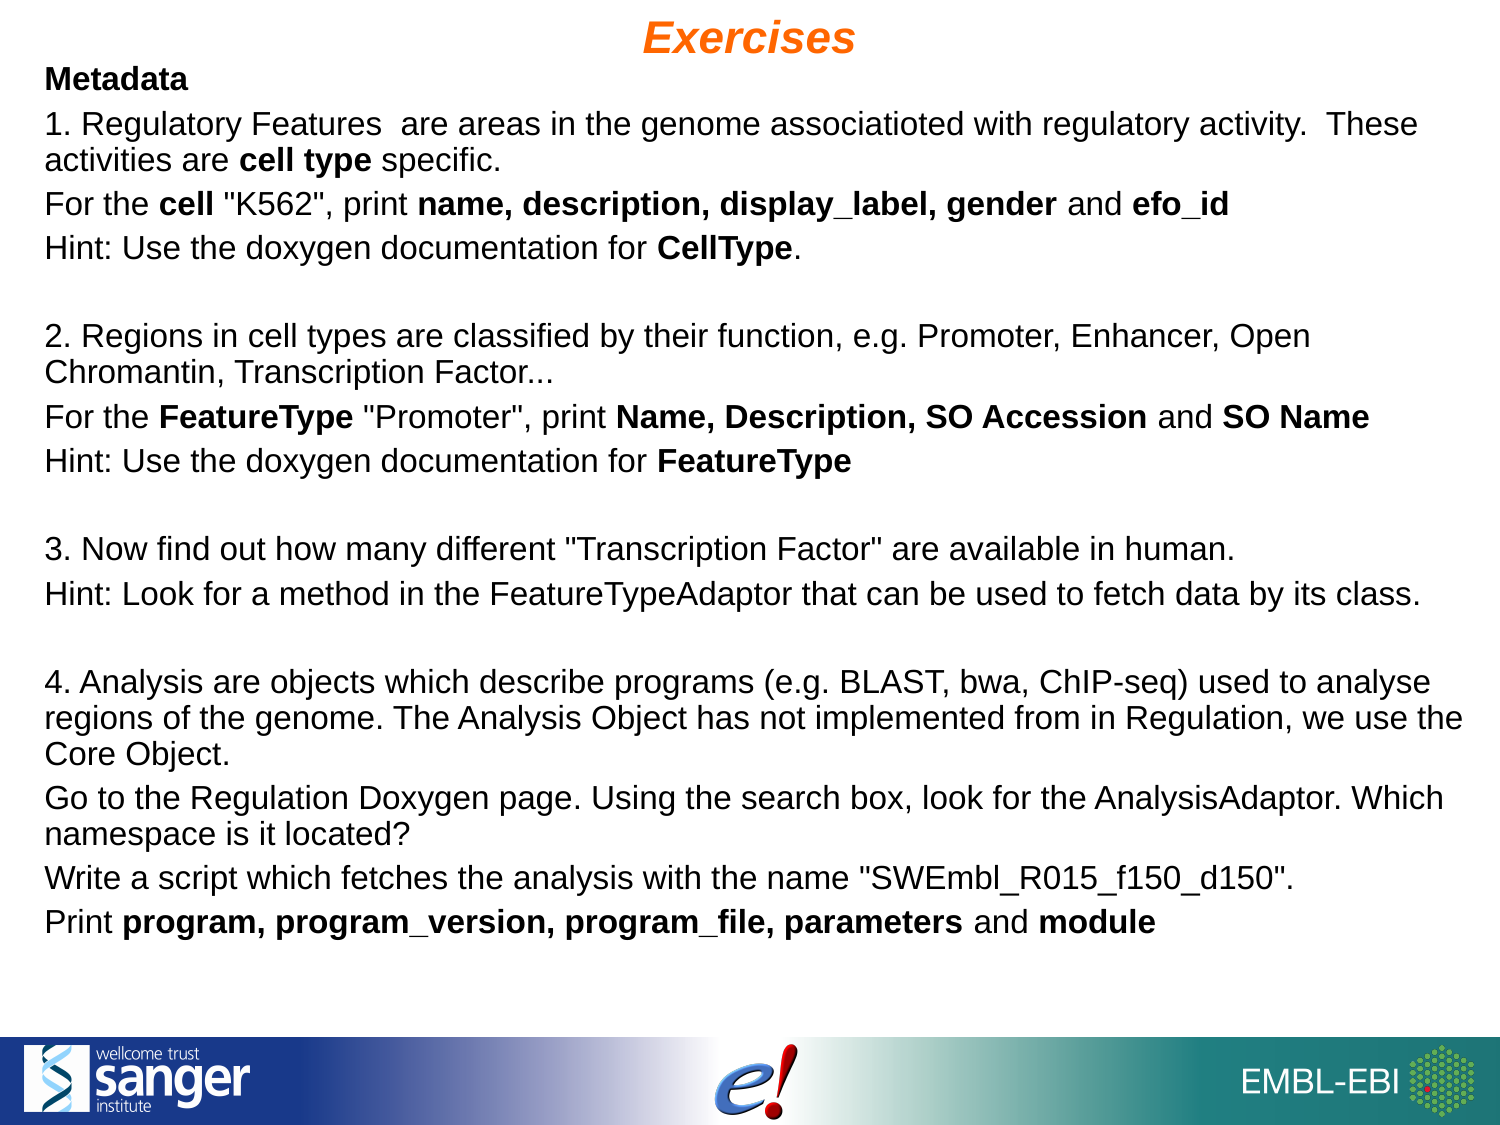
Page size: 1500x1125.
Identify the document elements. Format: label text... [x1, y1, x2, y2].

text_box Metadata 1. Regulatory Features are areas in the genome associatioted with regulatory activity. These activities are cell type specific. For the cell "K562", print name, description, display_label, gender and efo_id Hint: Use the doxygen documentation for CellType. 2. Regions in cell types are classified by their function, e.g. Promoter, Enhancer, Open Chromantin, Transcription Factor... For the FeatureType "Promoter", print Name, Description, SO Accession and SO Name Hint: Use the doxygen documentation for FeatureType 3. Now find out how many different "Transcription Factor" are available in human. Hint: Look for a method in the FeatureTypeAdaptor that can be used to fetch data by its class. 4. Analysis are objects which describe programs (e.g. BLAST, bwa, ChIP-seq) used to analyse regions of the genome. The Analysis Object has not implemented from in Regulation, we use the Core Object. Go to the Regulation Doxygen page. Using the search box, look for the AnalysisAdaptor. Which namespace is it located? Write a script which fetches the analysis with the name "SWEmbl_R015_f150_d150". Print program, program_version, program_file, parameters and module [29, 54, 1483, 1000]
text_box Exercises [112, 0, 1388, 54]
picture [0, 1037, 1500, 1125]
